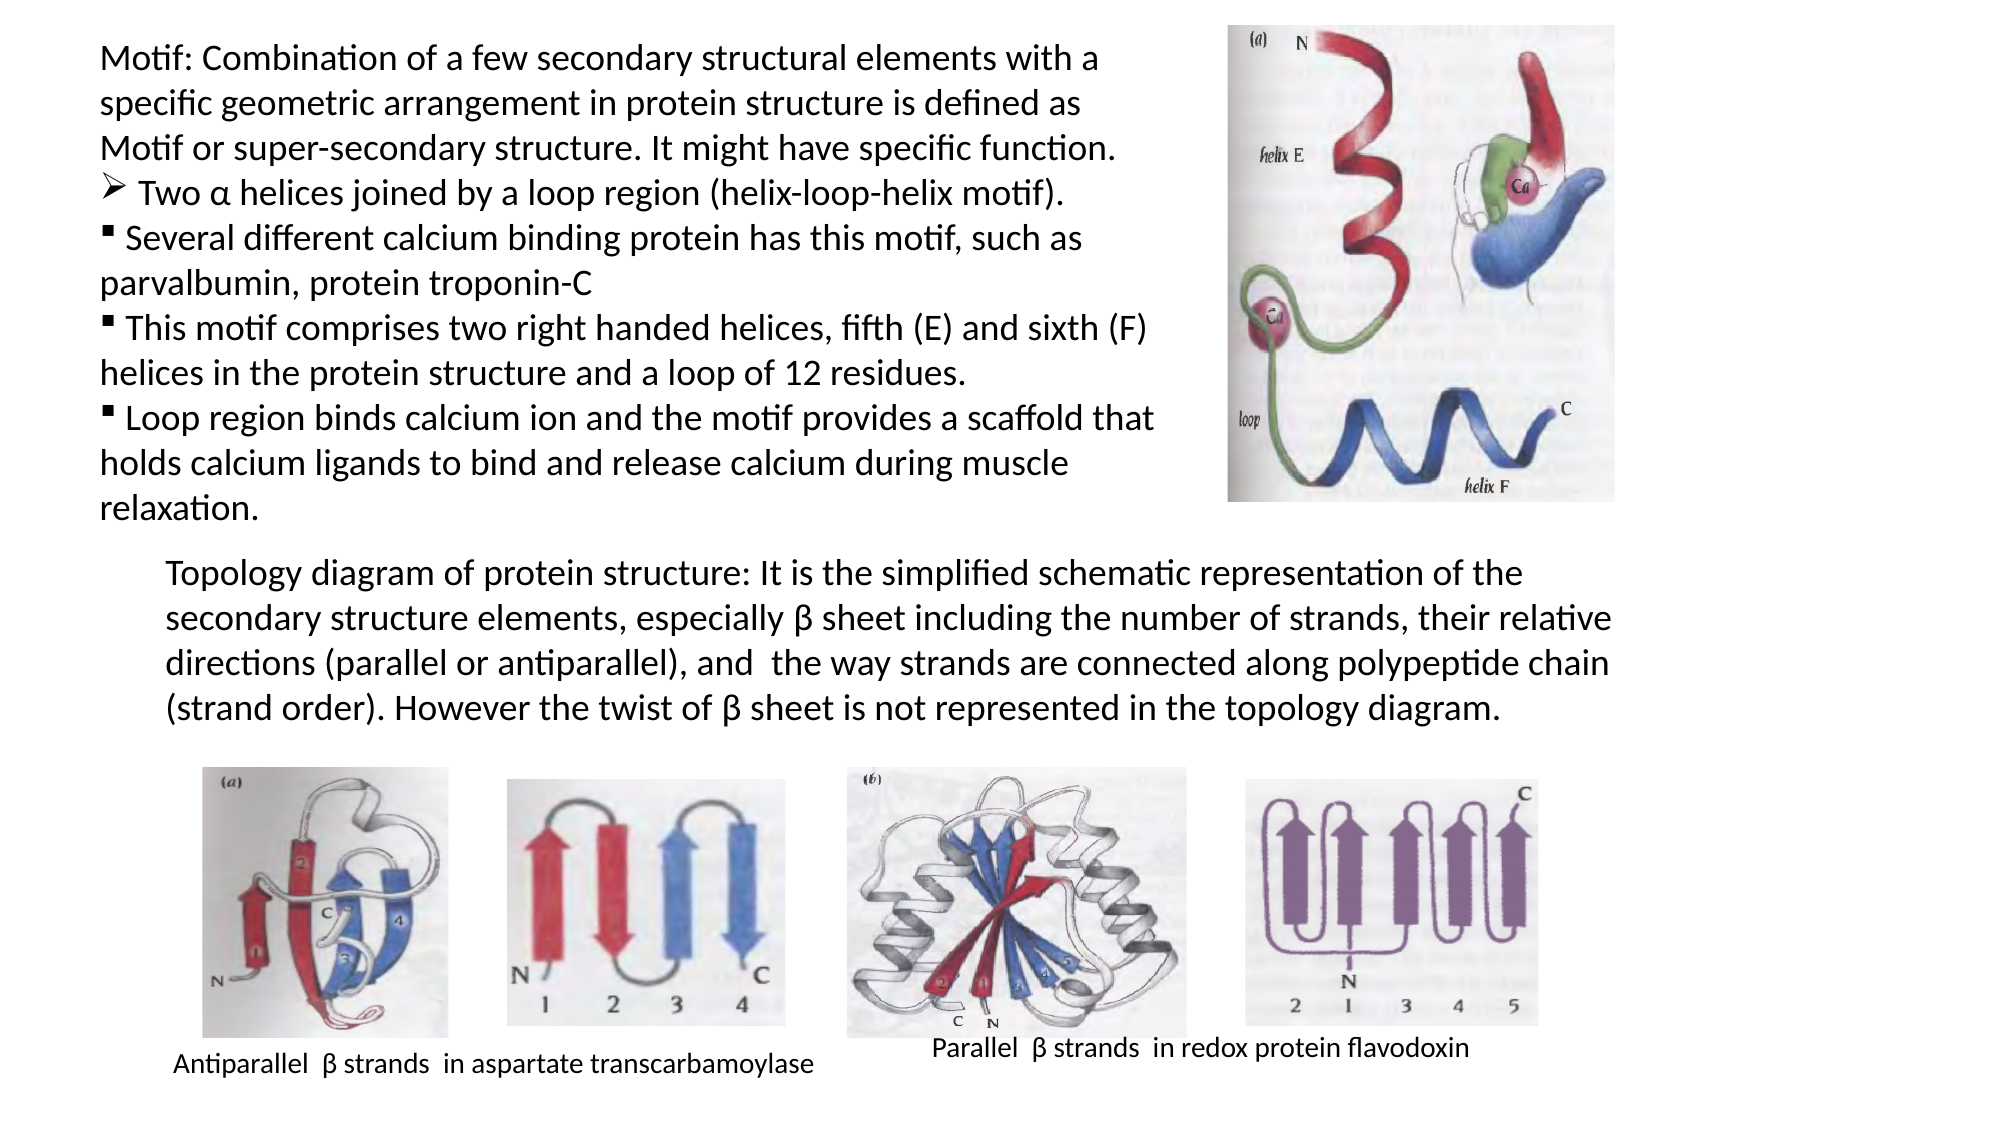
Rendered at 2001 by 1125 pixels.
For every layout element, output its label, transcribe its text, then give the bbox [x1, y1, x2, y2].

text_box Motif: Combination of a few secondary structural elements with a specific geometric arrangement in protein structure is defined as Motif or super-secondary structure. It might have specific function. Two α helices joined by a loop region (helix-loop-helix motif). Several different calcium binding protein has this motif, such as parvalbumin, protein troponin-C This motif comprises two right handed helices, fifth (E) and sixth (F) helices in the protein structure and a loop of 12 residues. Loop region binds calcium ion and the motif provides a scaffold that holds calcium ligands to bind and release calcium during muscle relaxation. [84, 25, 1187, 536]
picture [1227, 25, 1615, 502]
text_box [150, 540, 1635, 1088]
